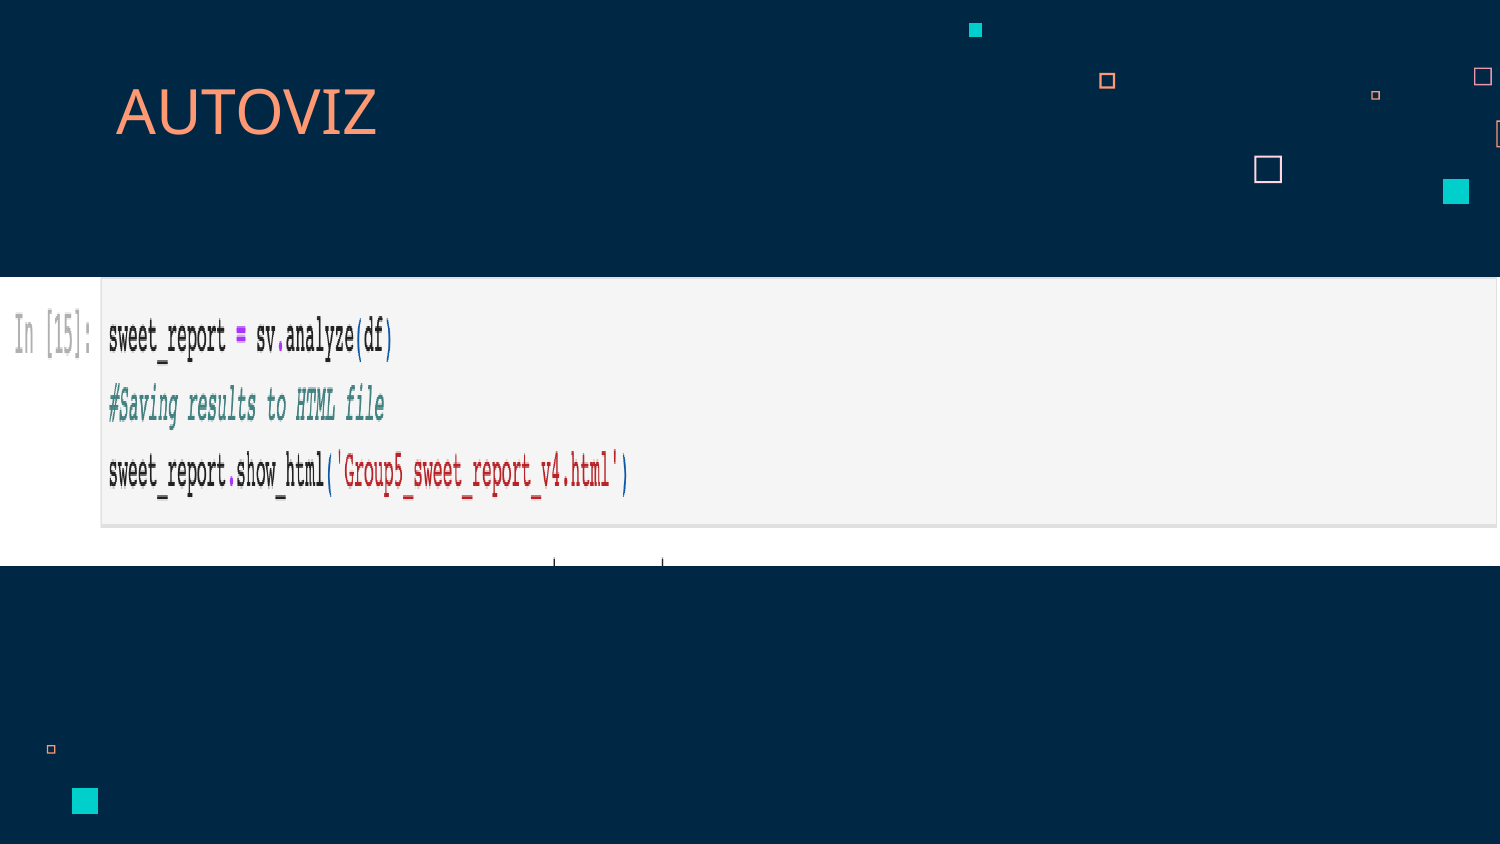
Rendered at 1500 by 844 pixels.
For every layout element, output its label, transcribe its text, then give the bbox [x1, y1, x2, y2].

picture [0, 277, 1500, 566]
title AUTOVIZ [101, 67, 1252, 163]
